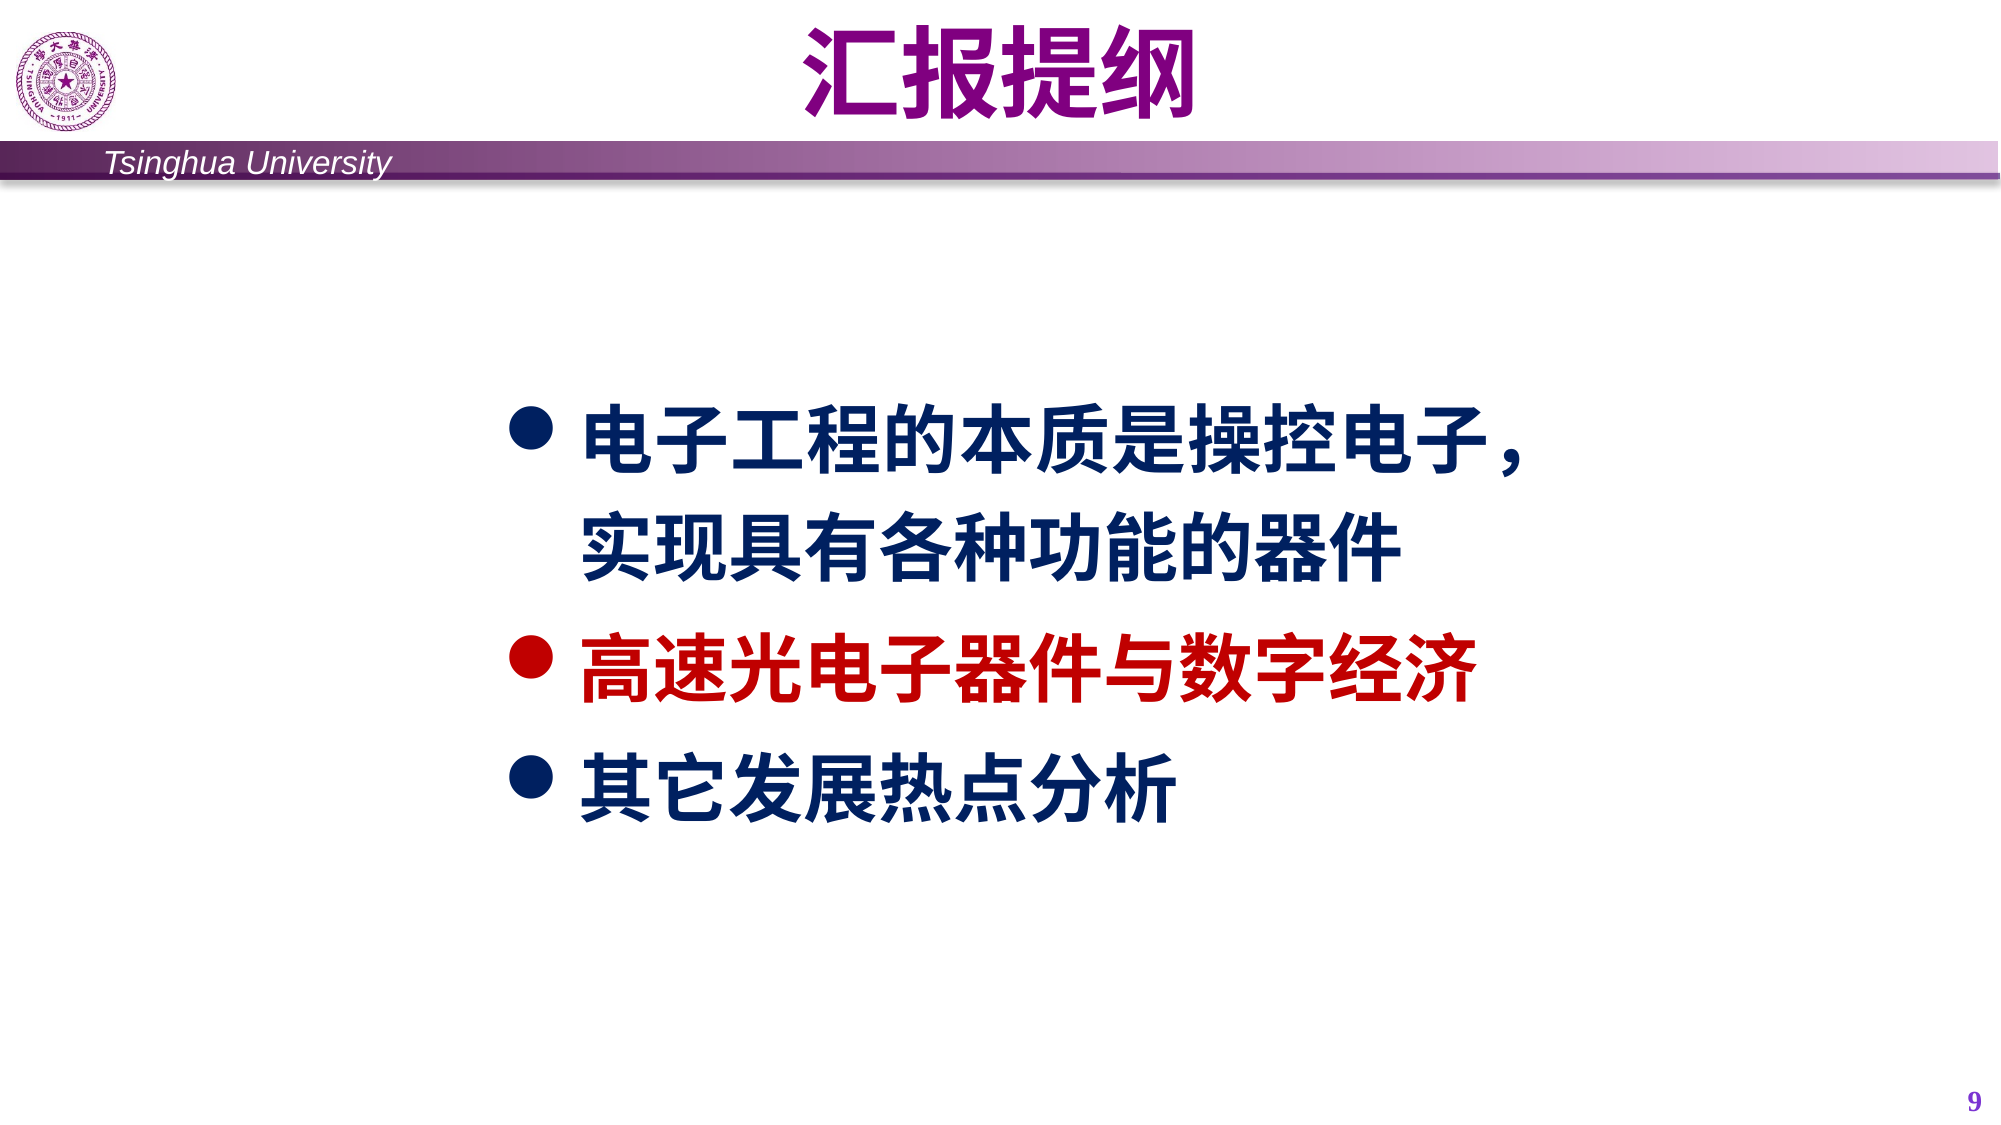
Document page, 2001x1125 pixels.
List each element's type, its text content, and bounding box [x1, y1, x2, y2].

list 电子工程的本质是操控电子，实现具有各种功能的器件 高速光电子器件与数字经济 其它发展热点分析 [488, 367, 1582, 971]
slide_number 9 [1827, 1076, 1998, 1124]
title 汇报提纲 [0, 0, 2000, 142]
